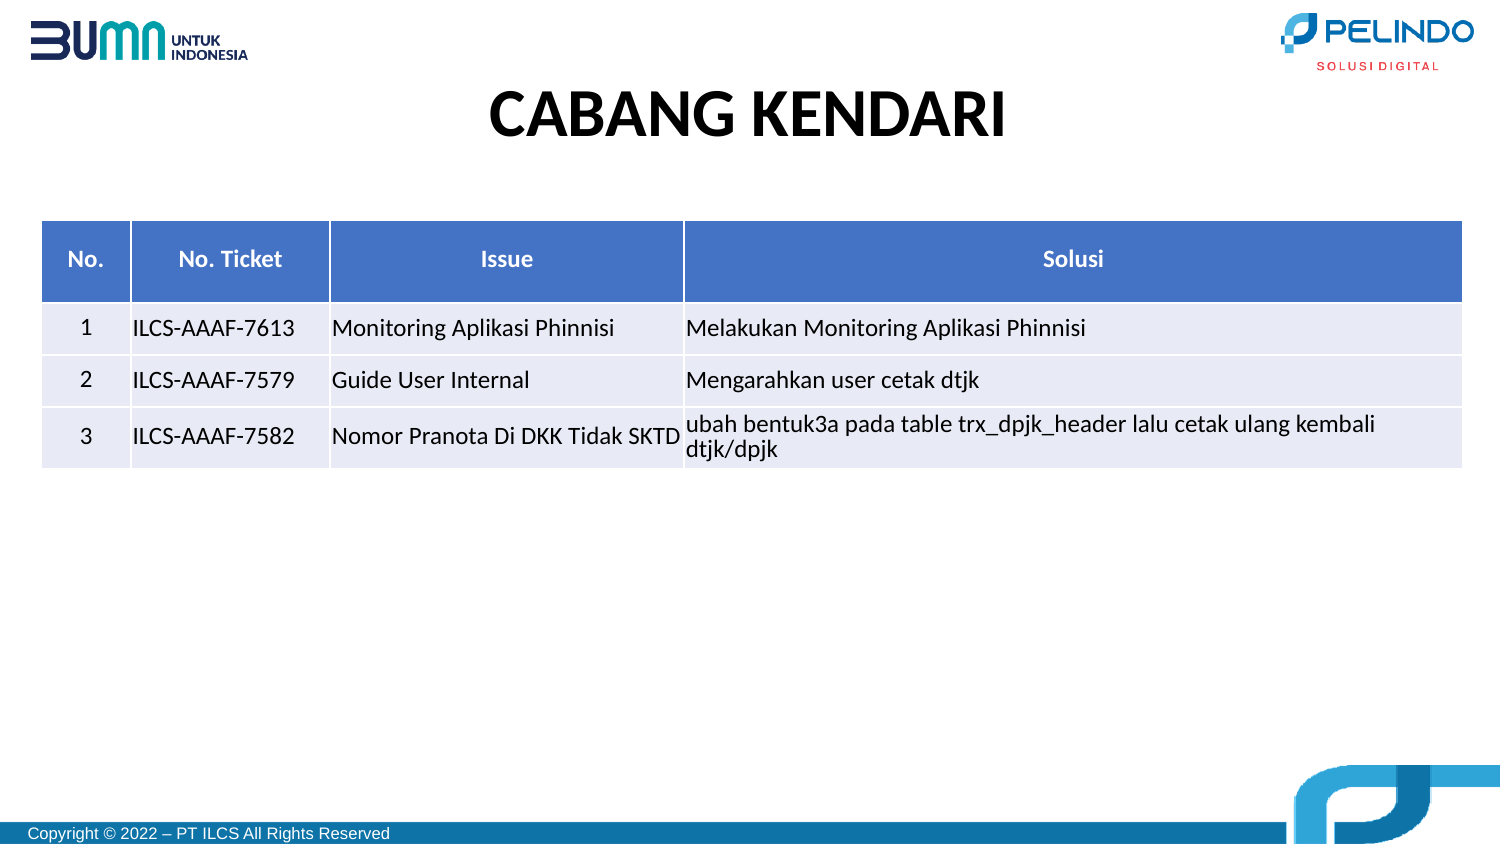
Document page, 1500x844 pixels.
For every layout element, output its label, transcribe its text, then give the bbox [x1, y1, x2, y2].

table_cell Melakukan Monitoring Aplikasi Phinnisi [685, 304, 1462, 354]
table_cell Mengarahkan user cetak dtjk [685, 356, 1462, 406]
table_cell ILCS-AAAF-7613 [132, 304, 329, 354]
table_header Solusi [685, 221, 1462, 302]
picture [31, 21, 248, 61]
table_cell ILCS-AAAF-7579 [132, 356, 329, 406]
table_cell Monitoring Aplikasi Phinnisi [331, 304, 683, 354]
table_cell 3 [42, 408, 130, 468]
table_cell ILCS-AAAF-7582 [132, 408, 329, 468]
table_header No. [42, 221, 130, 302]
table_cell 1 [42, 304, 130, 354]
text_box CABANG KENDARI [103, 33, 1395, 195]
table_cell Nomor Pranota Di DKK Tidak SKTD [331, 408, 683, 468]
picture [1281, 13, 1474, 76]
table_header Issue [331, 221, 683, 302]
picture [0, 765, 1500, 844]
table_cell ubah bentuk3a pada table trx_dpjk_header lalu cetak ulang kembali dtjk/dpjk [685, 408, 1462, 468]
table_header No. Ticket [132, 221, 329, 302]
table_cell 2 [42, 356, 130, 406]
table_cell Guide User Internal [331, 356, 683, 406]
